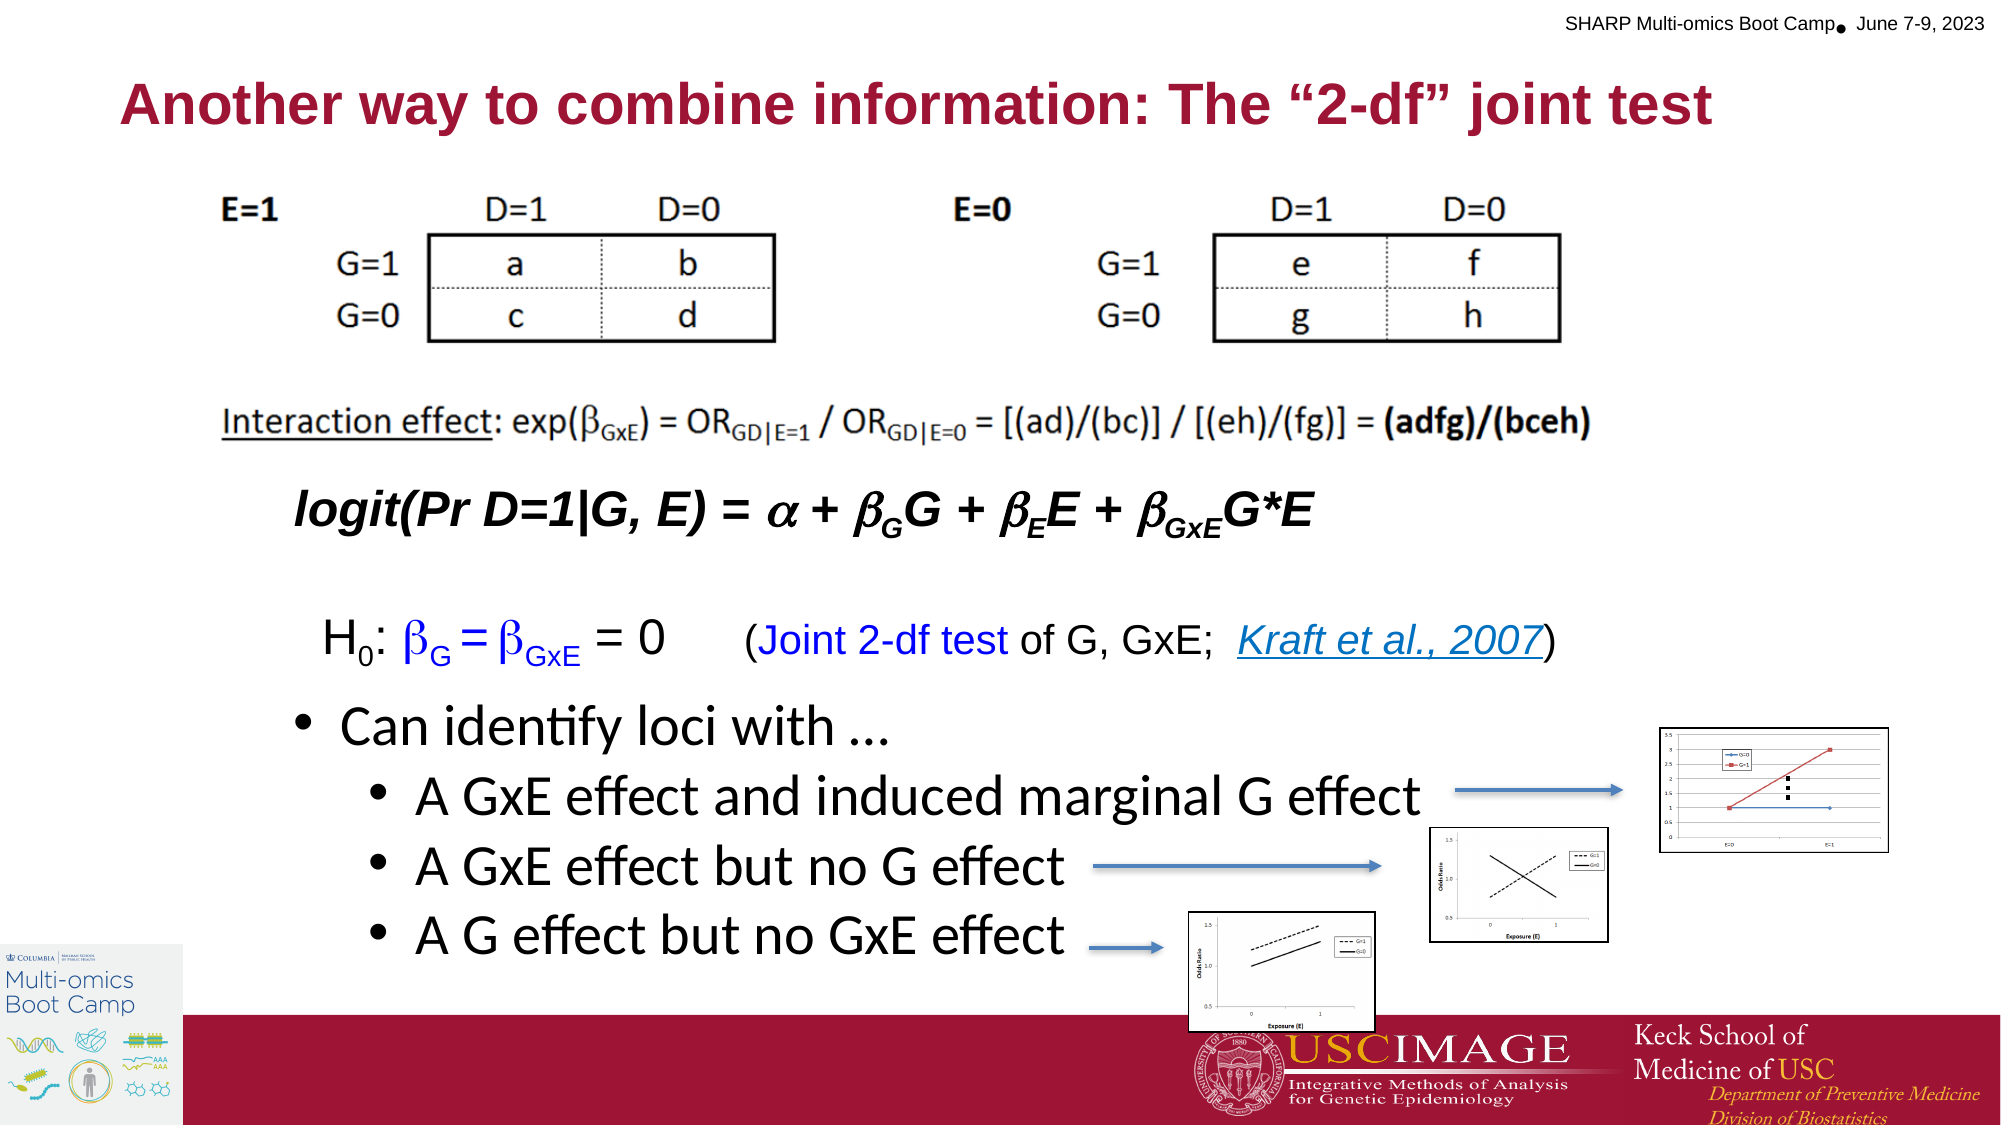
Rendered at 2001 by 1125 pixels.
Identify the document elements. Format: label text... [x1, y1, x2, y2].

text_box Can identify loci with … A GxE effect and induced marginal G effect A GxE effect but no G effect A G effect but no GxE effect [279, 679, 1696, 975]
picture [1430, 828, 1608, 942]
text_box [1660, 728, 1888, 853]
picture [1189, 912, 1375, 1032]
title Another way to combine information: The “2-df” joint test [104, 58, 1856, 152]
picture [1178, 1012, 1713, 1125]
text_box logit(Pr D=1|G, E) = a + bGG + bEE + bGxEG*E H0: bG = bGxE = 0 (Joint 2-df test of G, GxE; Kraft et al., 2007) [279, 468, 1646, 679]
picture [0, 944, 183, 1125]
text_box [210, 165, 1604, 454]
